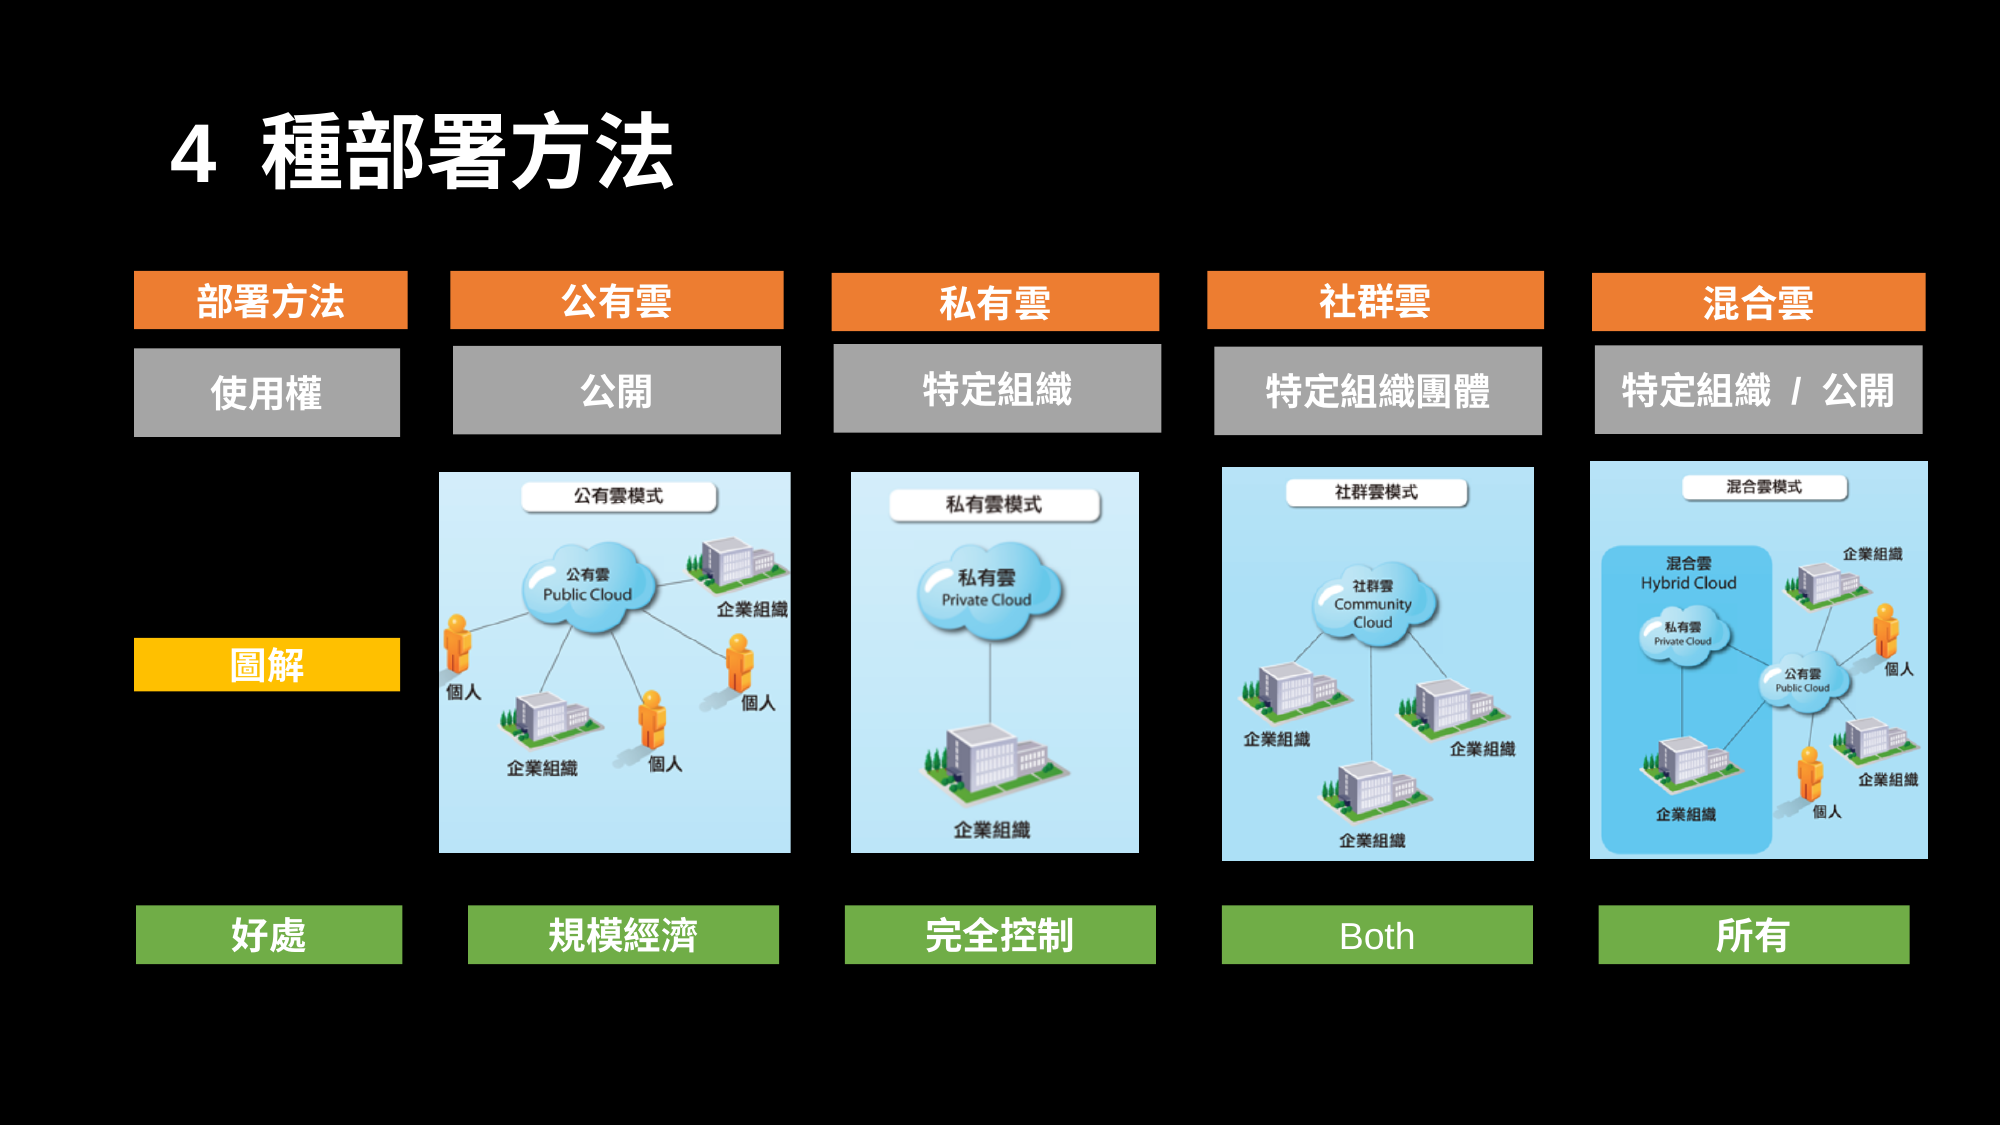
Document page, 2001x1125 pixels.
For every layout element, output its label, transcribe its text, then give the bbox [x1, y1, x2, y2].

text_box 公開 [453, 345, 781, 435]
text_box 特定組織 [833, 344, 1162, 433]
picture [1222, 466, 1534, 862]
text_box 使用權 [134, 348, 401, 437]
picture [1590, 461, 1928, 859]
text_box 混合雲 [1592, 272, 1926, 332]
text_box 所有 [1598, 905, 1910, 965]
text_box 圖解 [134, 637, 401, 692]
text_box 完全控制 [844, 905, 1156, 965]
text_box 私有雲 [831, 272, 1160, 332]
picture [851, 472, 1140, 853]
text_box 4 種部署方法 [155, 91, 796, 207]
text_box Both [1221, 905, 1533, 965]
text_box 公有雲 [450, 270, 784, 330]
text_box 特定組織 / 公開 [1594, 345, 1923, 434]
text_box 特定組織團體 [1214, 346, 1543, 436]
picture [438, 472, 791, 853]
text_box 規模經濟 [468, 905, 780, 965]
text_box 部署方法 [134, 270, 408, 330]
text_box 社群雲 [1207, 270, 1545, 330]
text_box 好處 [136, 905, 403, 965]
